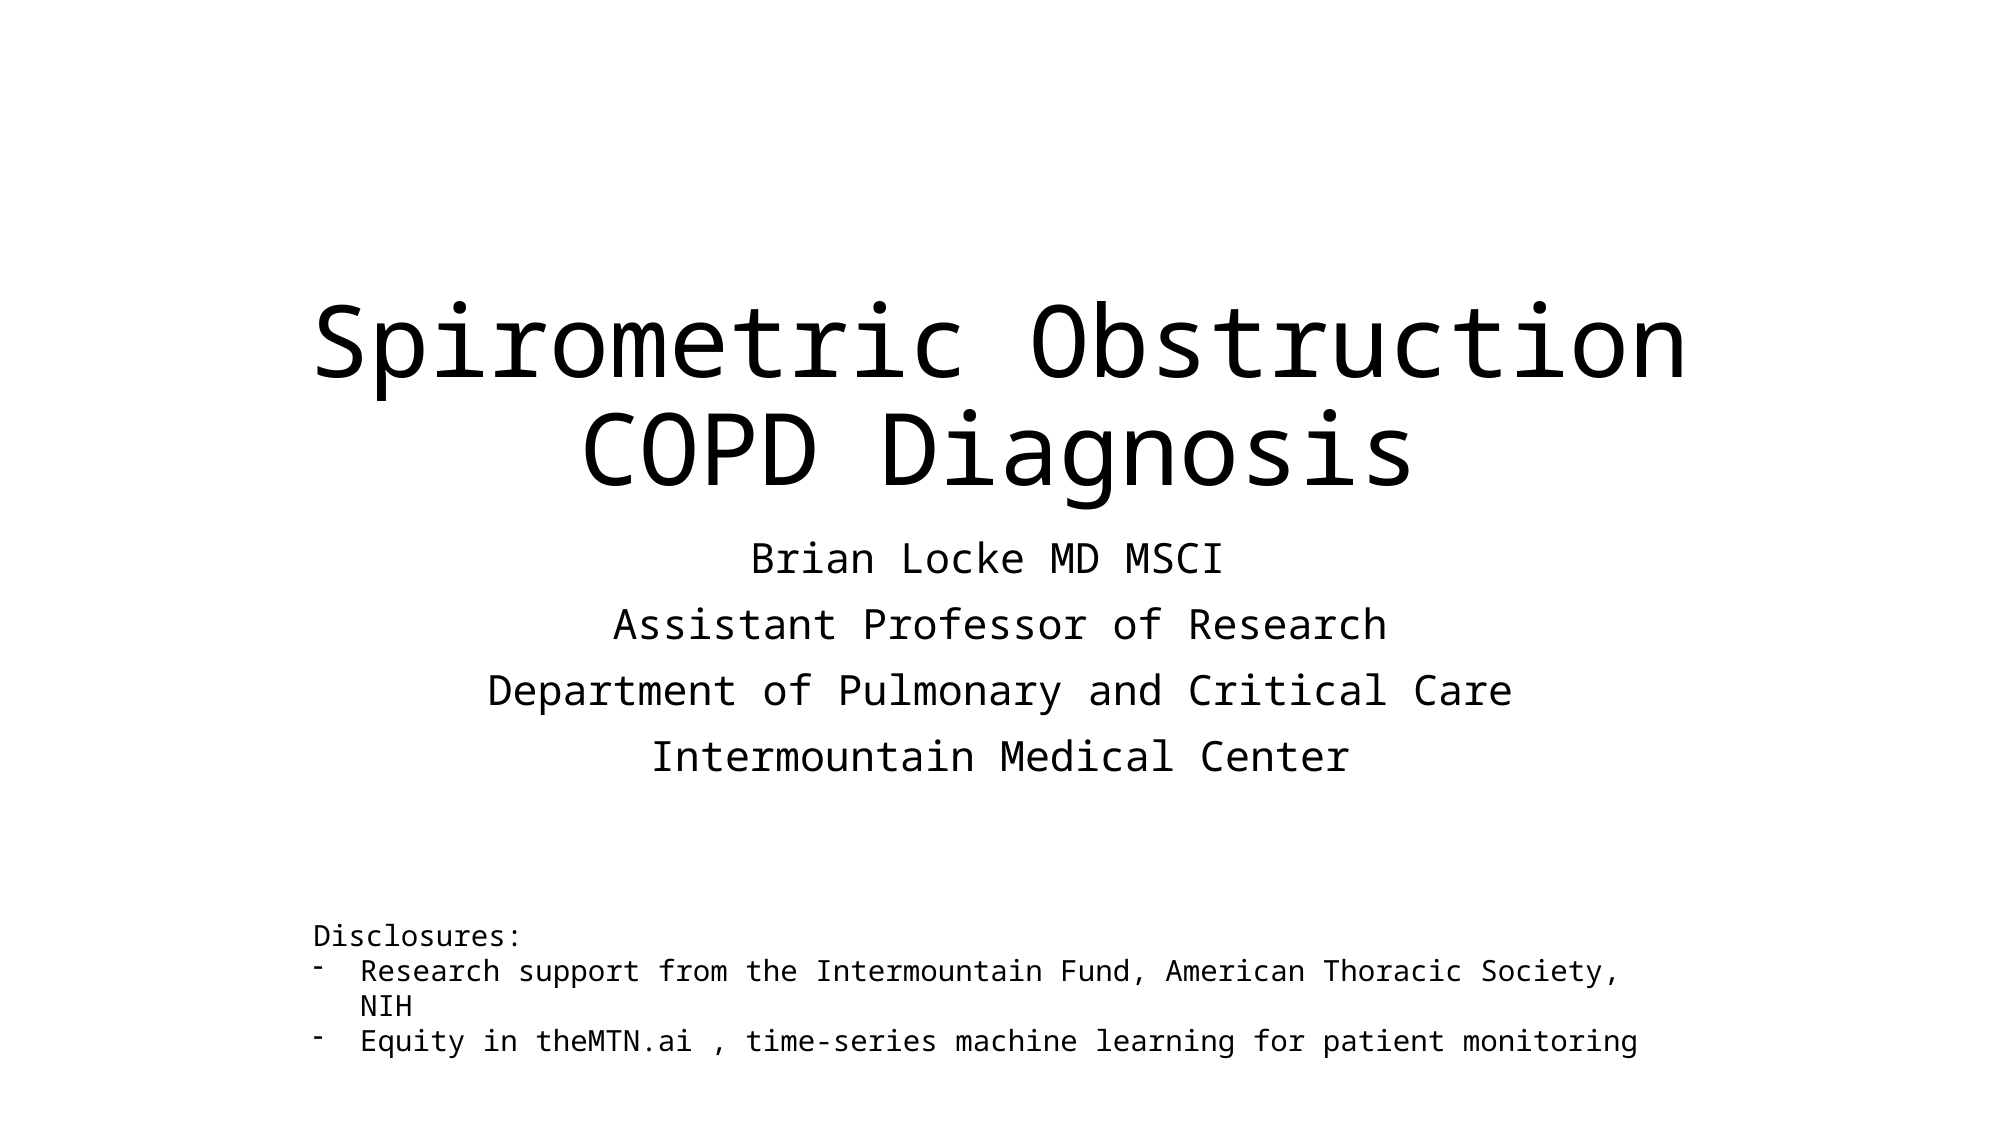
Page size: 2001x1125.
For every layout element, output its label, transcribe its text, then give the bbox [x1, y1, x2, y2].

title Spirometric Obstruction COPD Diagnosis [249, 123, 1750, 515]
subtitle Brian Locke MD MSCI Assistant Professor of Research Department of Pulmonary and Critical Care Intermountain Medical Center [249, 530, 1750, 802]
text_box Disclosures: Research support from the Intermountain Fund, American Thoracic Society, NIH Equity in theMTN.ai , time-series machine learning for patient monitoring [298, 910, 1702, 1065]
